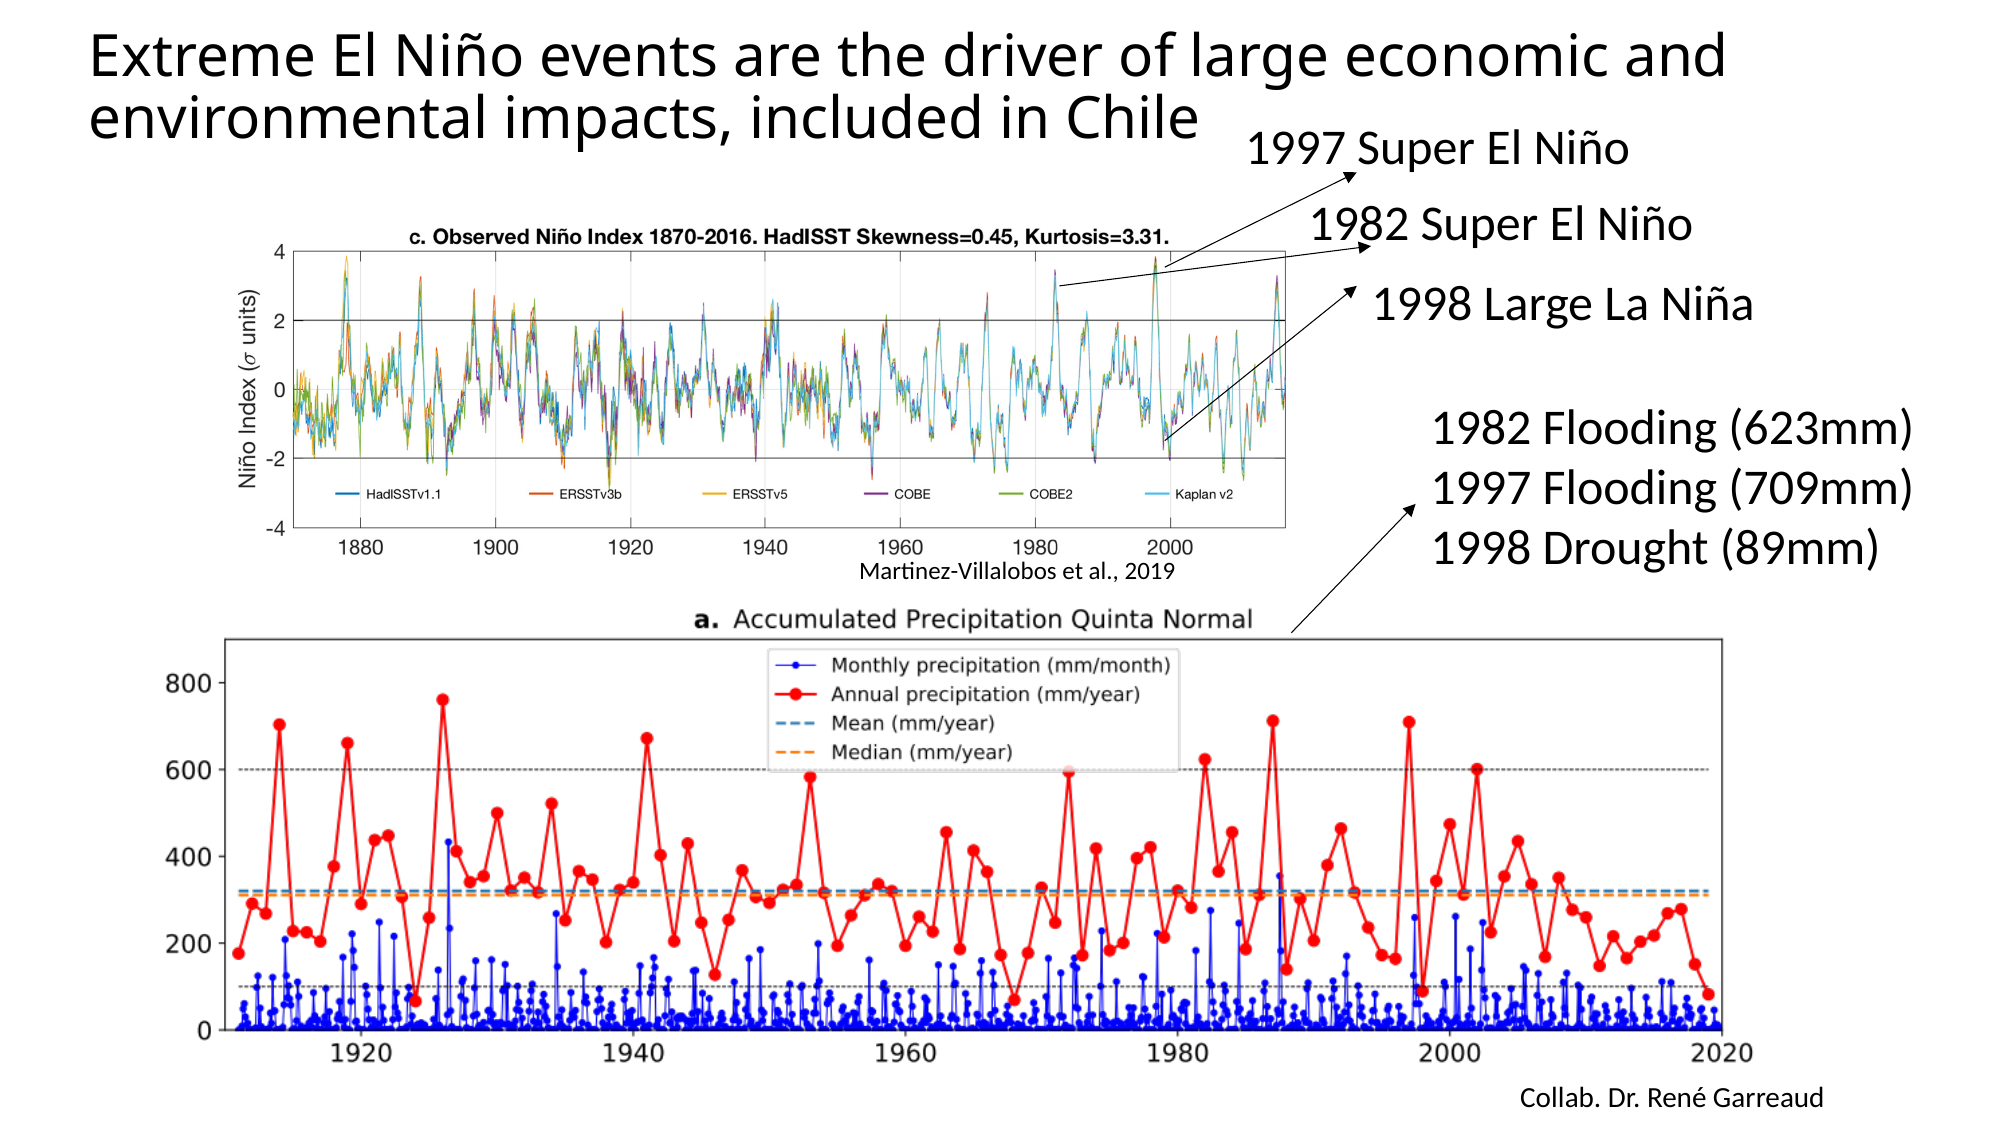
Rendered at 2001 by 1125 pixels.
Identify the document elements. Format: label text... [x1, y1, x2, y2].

text_box 1982 Super El Niño [1357, 182, 1709, 258]
text_box 1982 Flooding (623mm) 1997 Flooding (709mm) 1998 Drought (89mm) [1415, 387, 1969, 582]
text_box Martinez-Villalobos et al., 2019 [844, 563, 1192, 593]
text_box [1164, 285, 1357, 441]
picture [236, 213, 1291, 563]
picture [152, 596, 1764, 1077]
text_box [1059, 246, 1371, 286]
text_box 1998 Large La Niña [1357, 262, 1799, 338]
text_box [1291, 503, 1416, 633]
text_box 1997 Super El Niño [1230, 107, 1645, 182]
title Extreme El Niño events are the driver of large economic and environmental impacts, included in Chile [74, 48, 1799, 129]
text_box Collab. Dr. René Garreaud [1505, 1070, 1982, 1121]
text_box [1164, 172, 1357, 246]
